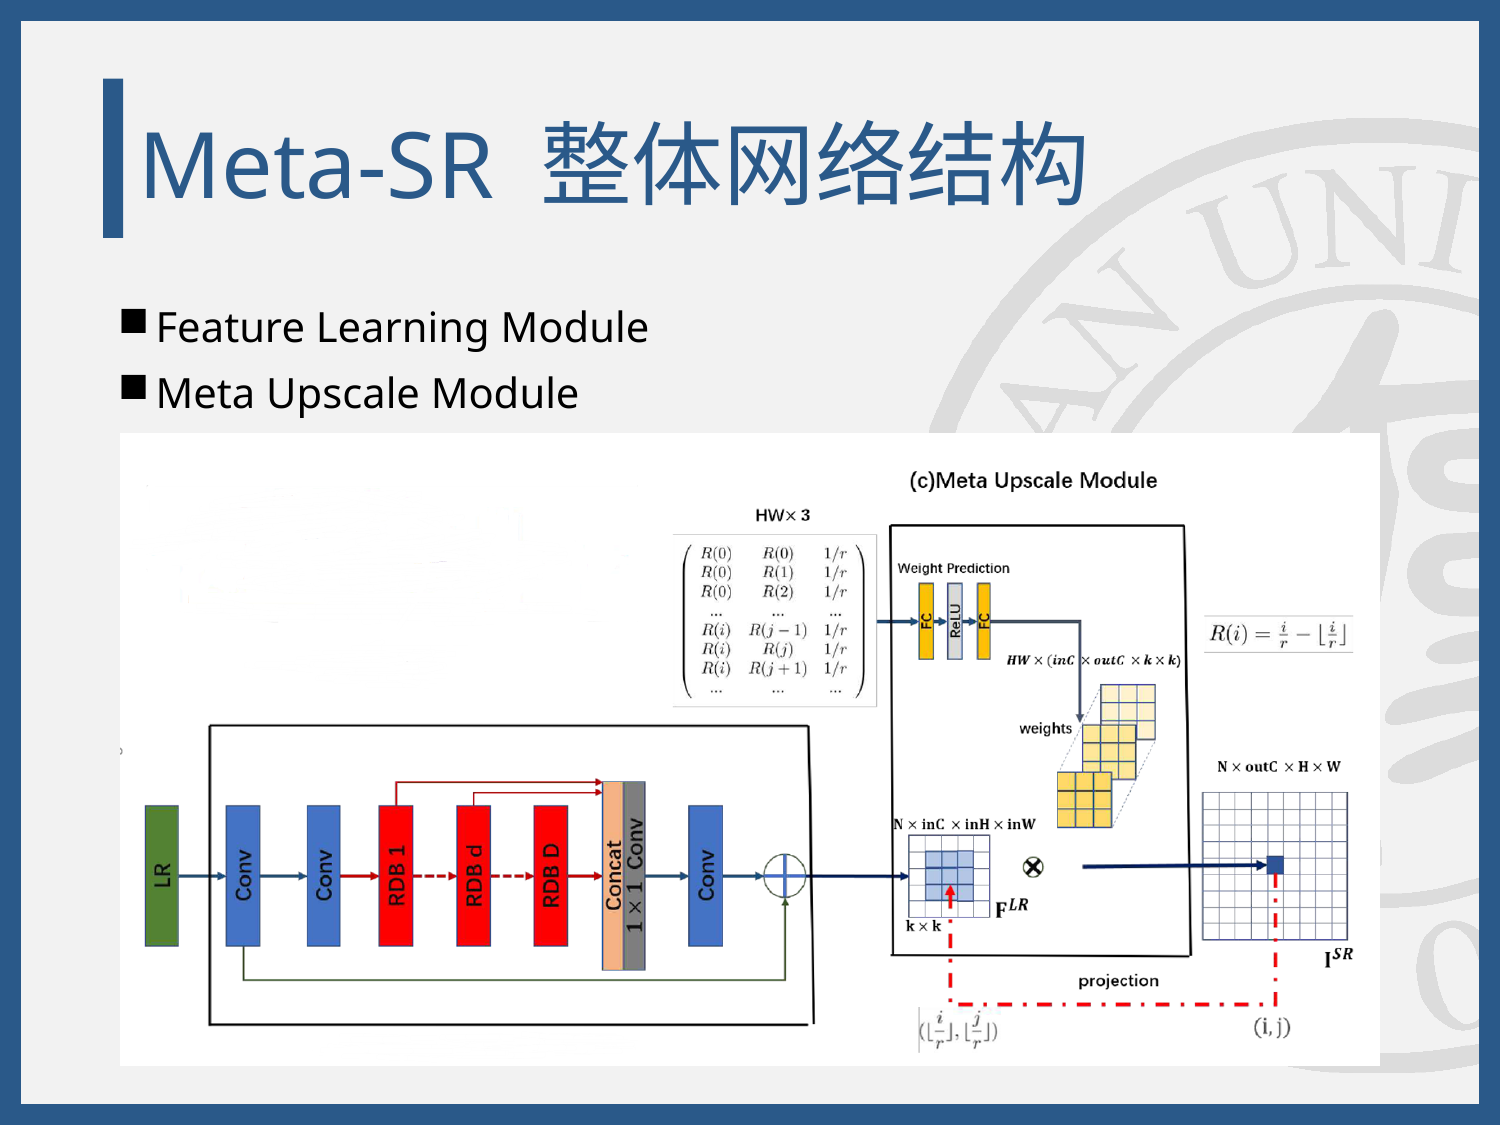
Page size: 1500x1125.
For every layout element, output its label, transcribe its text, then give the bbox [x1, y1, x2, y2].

picture [120, 433, 1380, 1066]
title Meta-SR 整体网络结构 [123, 59, 1397, 278]
list Feature Learning Module Meta Upscale Module [103, 299, 1397, 1014]
